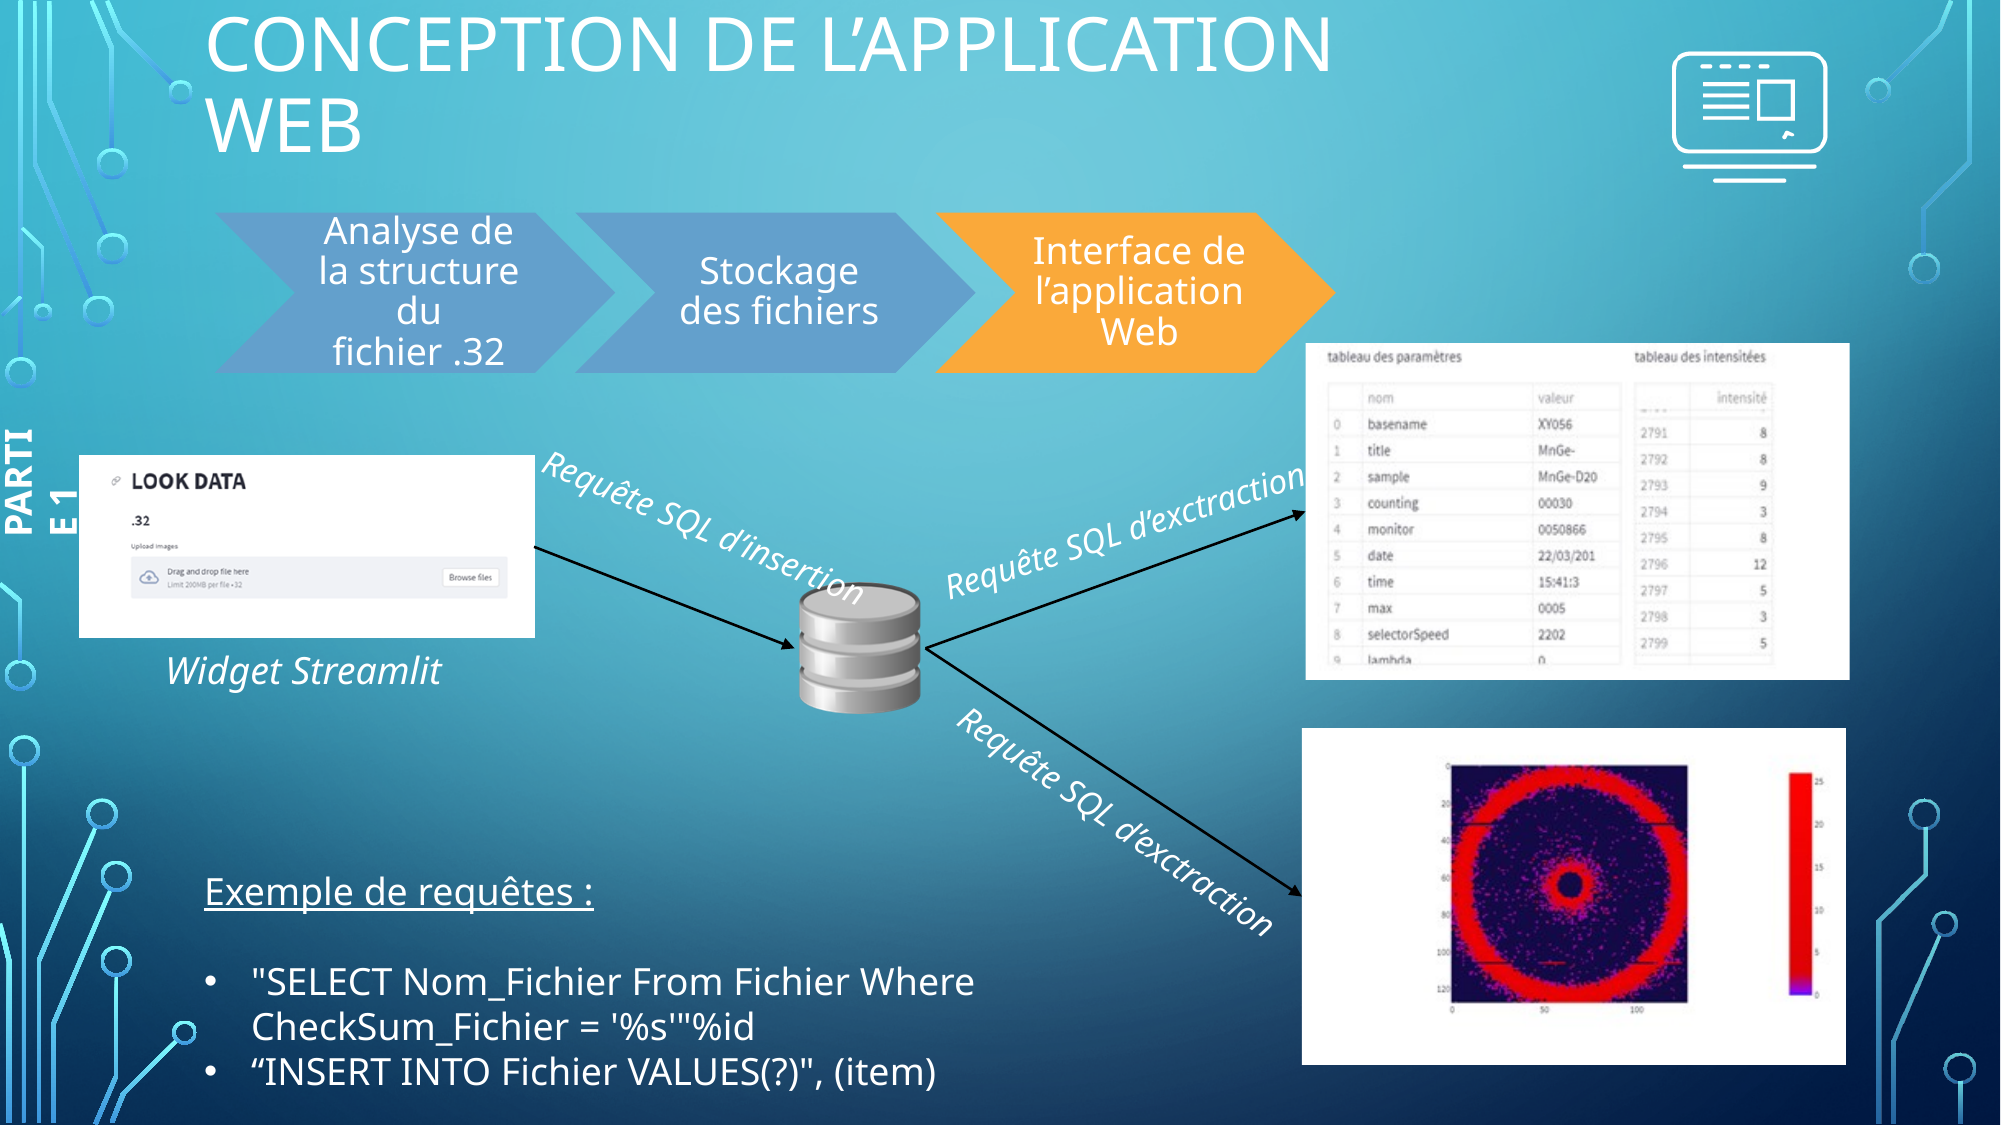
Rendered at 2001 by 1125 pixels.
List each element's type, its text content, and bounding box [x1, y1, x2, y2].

text_box Conception de l’application web [189, 0, 1431, 177]
picture [1305, 343, 1850, 680]
picture [1301, 728, 1847, 1065]
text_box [925, 511, 1306, 649]
text_box Widget Streamlit [150, 639, 567, 700]
text_box Requête SQL d’insertion [632, 526, 904, 582]
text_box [533, 546, 795, 649]
picture [794, 582, 925, 715]
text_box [925, 648, 1303, 897]
text_box Exemple de requêtes : "SELECT Nom_Fichier From Fichier Where CheckSum_Fichier = '%s'"%id “INSERT INTO Fichier VALUES(?)", (item) [189, 860, 1245, 1101]
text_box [214, 60, 1337, 526]
picture [1636, 3, 1862, 229]
text_box Requête SQL d’exctraction [1245, 897, 1301, 966]
picture [79, 455, 535, 639]
text_box PARTIE 1 [0, 397, 63, 553]
